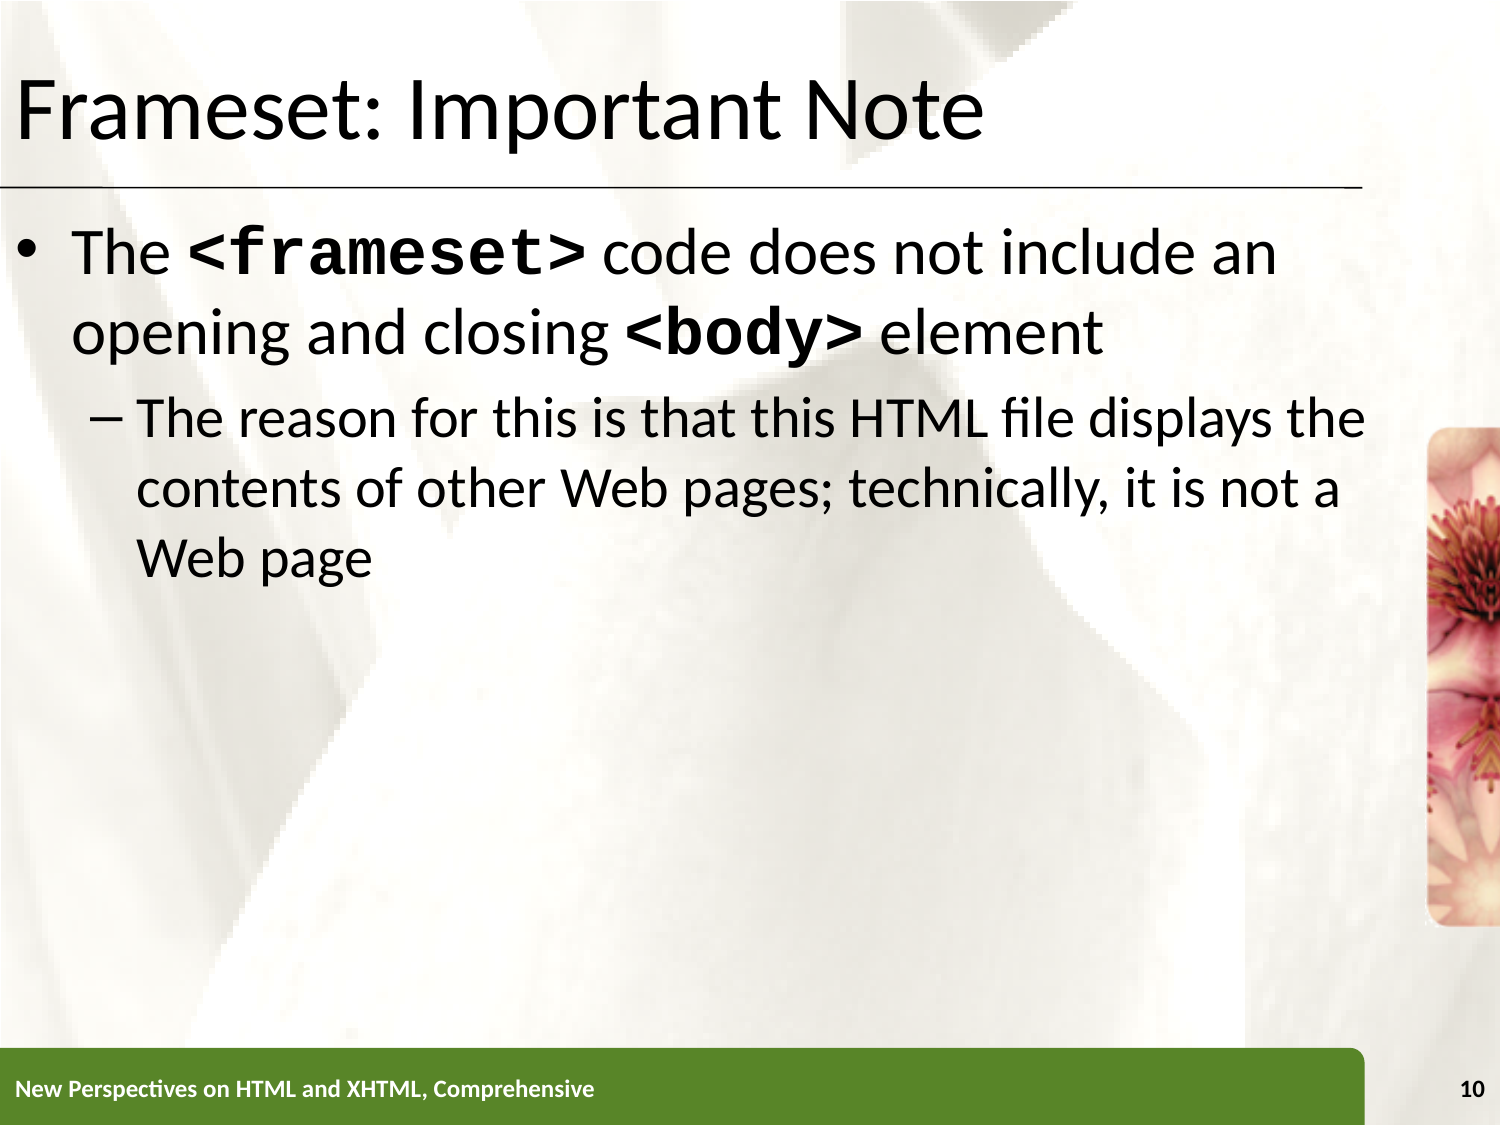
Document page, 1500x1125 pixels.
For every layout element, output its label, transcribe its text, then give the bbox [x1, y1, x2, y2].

picture [1426, 425, 1500, 930]
footer New Perspectives on HTML and XHTML, Comprehensive [0, 1050, 1350, 1125]
list The <frameset> code does not include an opening and closing <body> element The reason for this is that this HTML file displays the contents of other Web pages; technically, it is not a Web page [0, 199, 1426, 1006]
title Frameset: Important Note [0, 24, 1363, 181]
slide_number 10 [1412, 1050, 1500, 1125]
